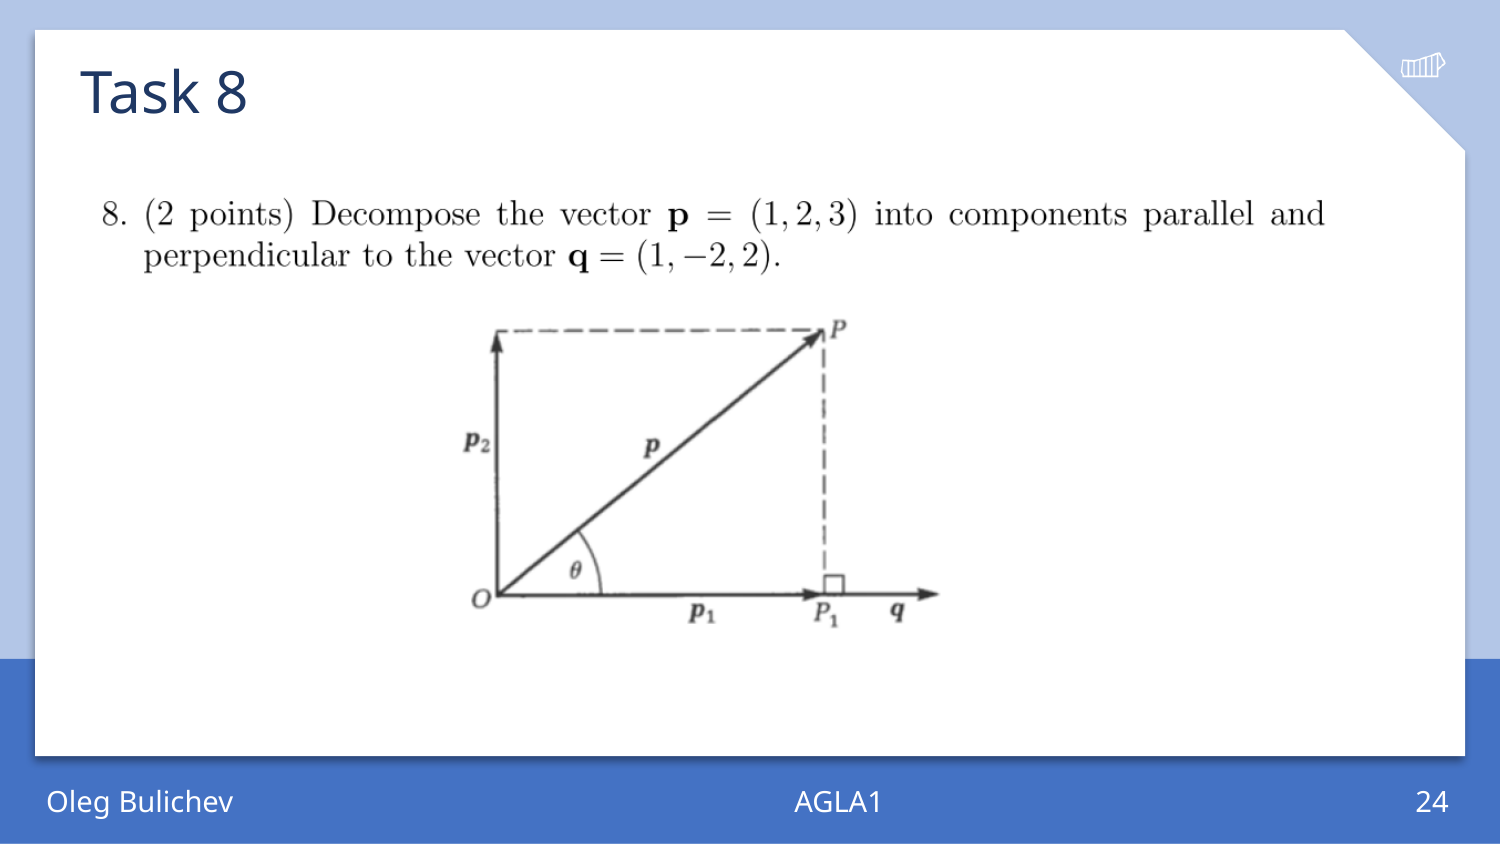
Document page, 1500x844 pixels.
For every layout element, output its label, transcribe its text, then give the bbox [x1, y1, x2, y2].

picture [80, 179, 1353, 665]
title Task 8 [69, 58, 1364, 158]
picture [0, 0, 1500, 658]
